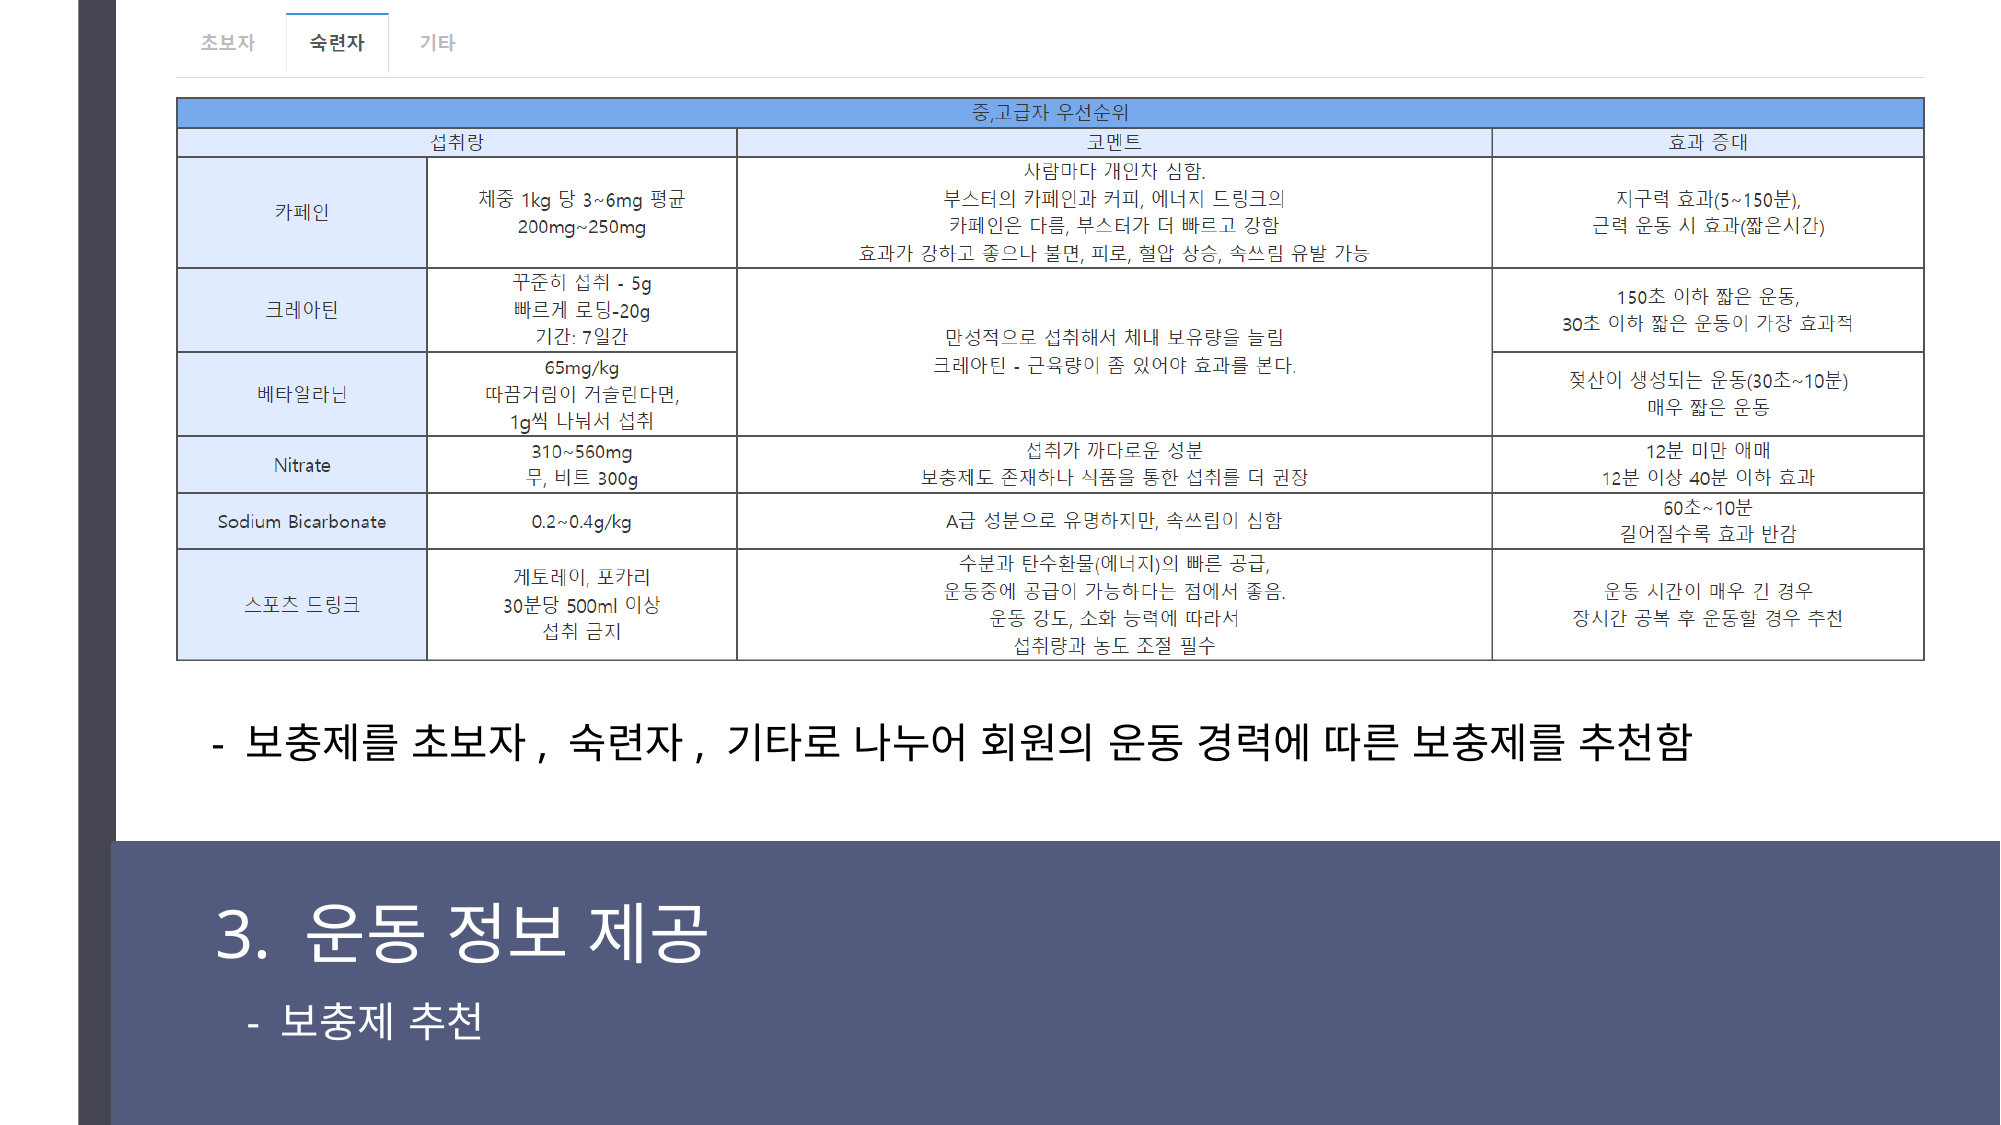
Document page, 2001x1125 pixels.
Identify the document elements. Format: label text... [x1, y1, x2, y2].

text_box [111, 841, 2000, 1125]
text_box 3. 운동 정보 제공 [199, 894, 1571, 991]
text_box - 보충제를 초보자, 숙련자, 기타로 나누어 회원의 운동 경력에 따른 보충제를 추천함 [181, 709, 1819, 775]
text_box [134, 966, 612, 1074]
picture [171, 6, 1943, 682]
text_box - 보충제 추천 [231, 994, 1213, 1045]
